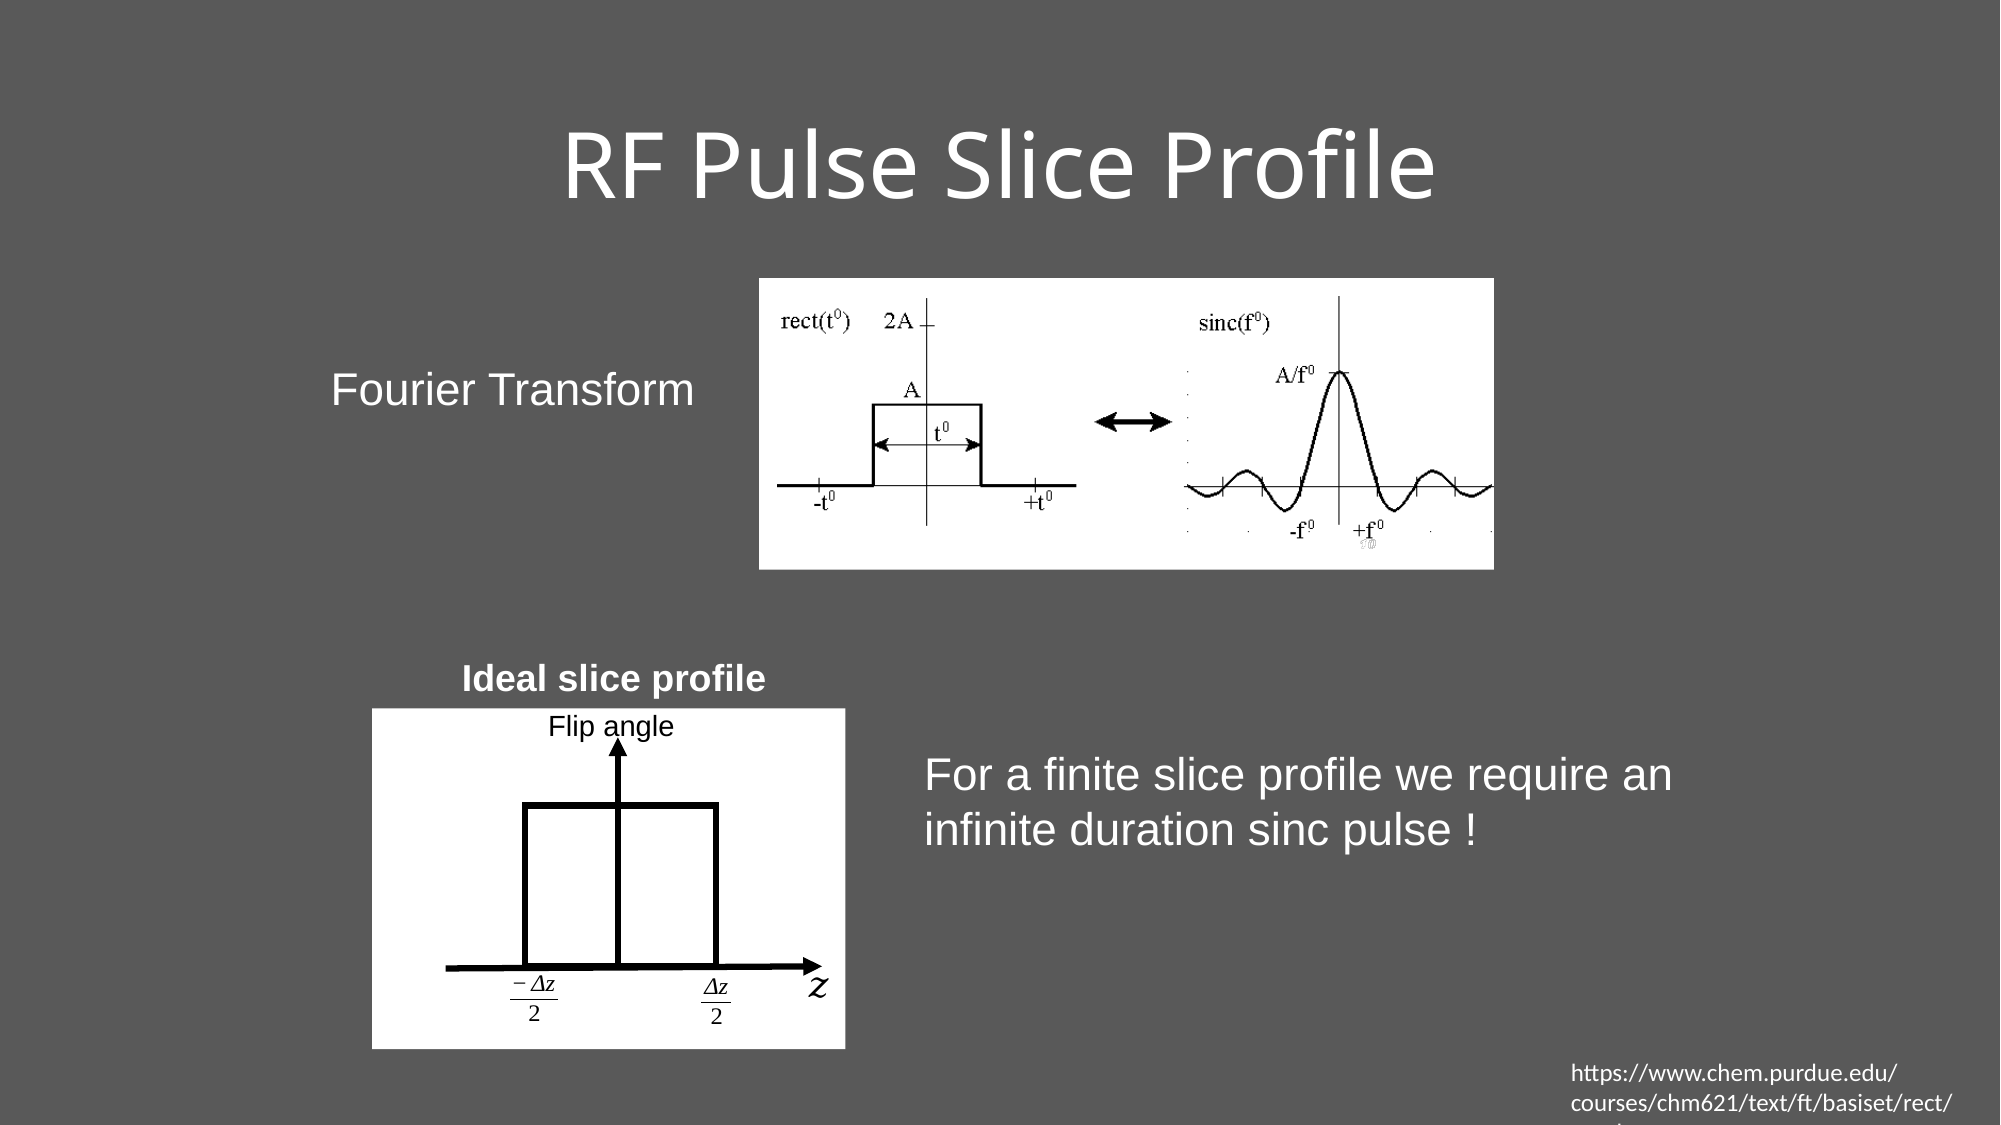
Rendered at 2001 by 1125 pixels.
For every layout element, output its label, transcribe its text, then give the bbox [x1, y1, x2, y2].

text_box Fourier Transform [315, 352, 747, 423]
text_box For a finite slice profile we require an infinite duration sinc pulse ! [909, 737, 1732, 862]
text_box https://www.chem.purdue.edu/courses/chm621/text/ft/basiset/rect/rect.htm [1556, 1049, 2000, 1125]
title RF Pulse Slice Profile [137, 59, 1863, 278]
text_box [372, 646, 846, 1050]
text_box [759, 278, 1494, 570]
